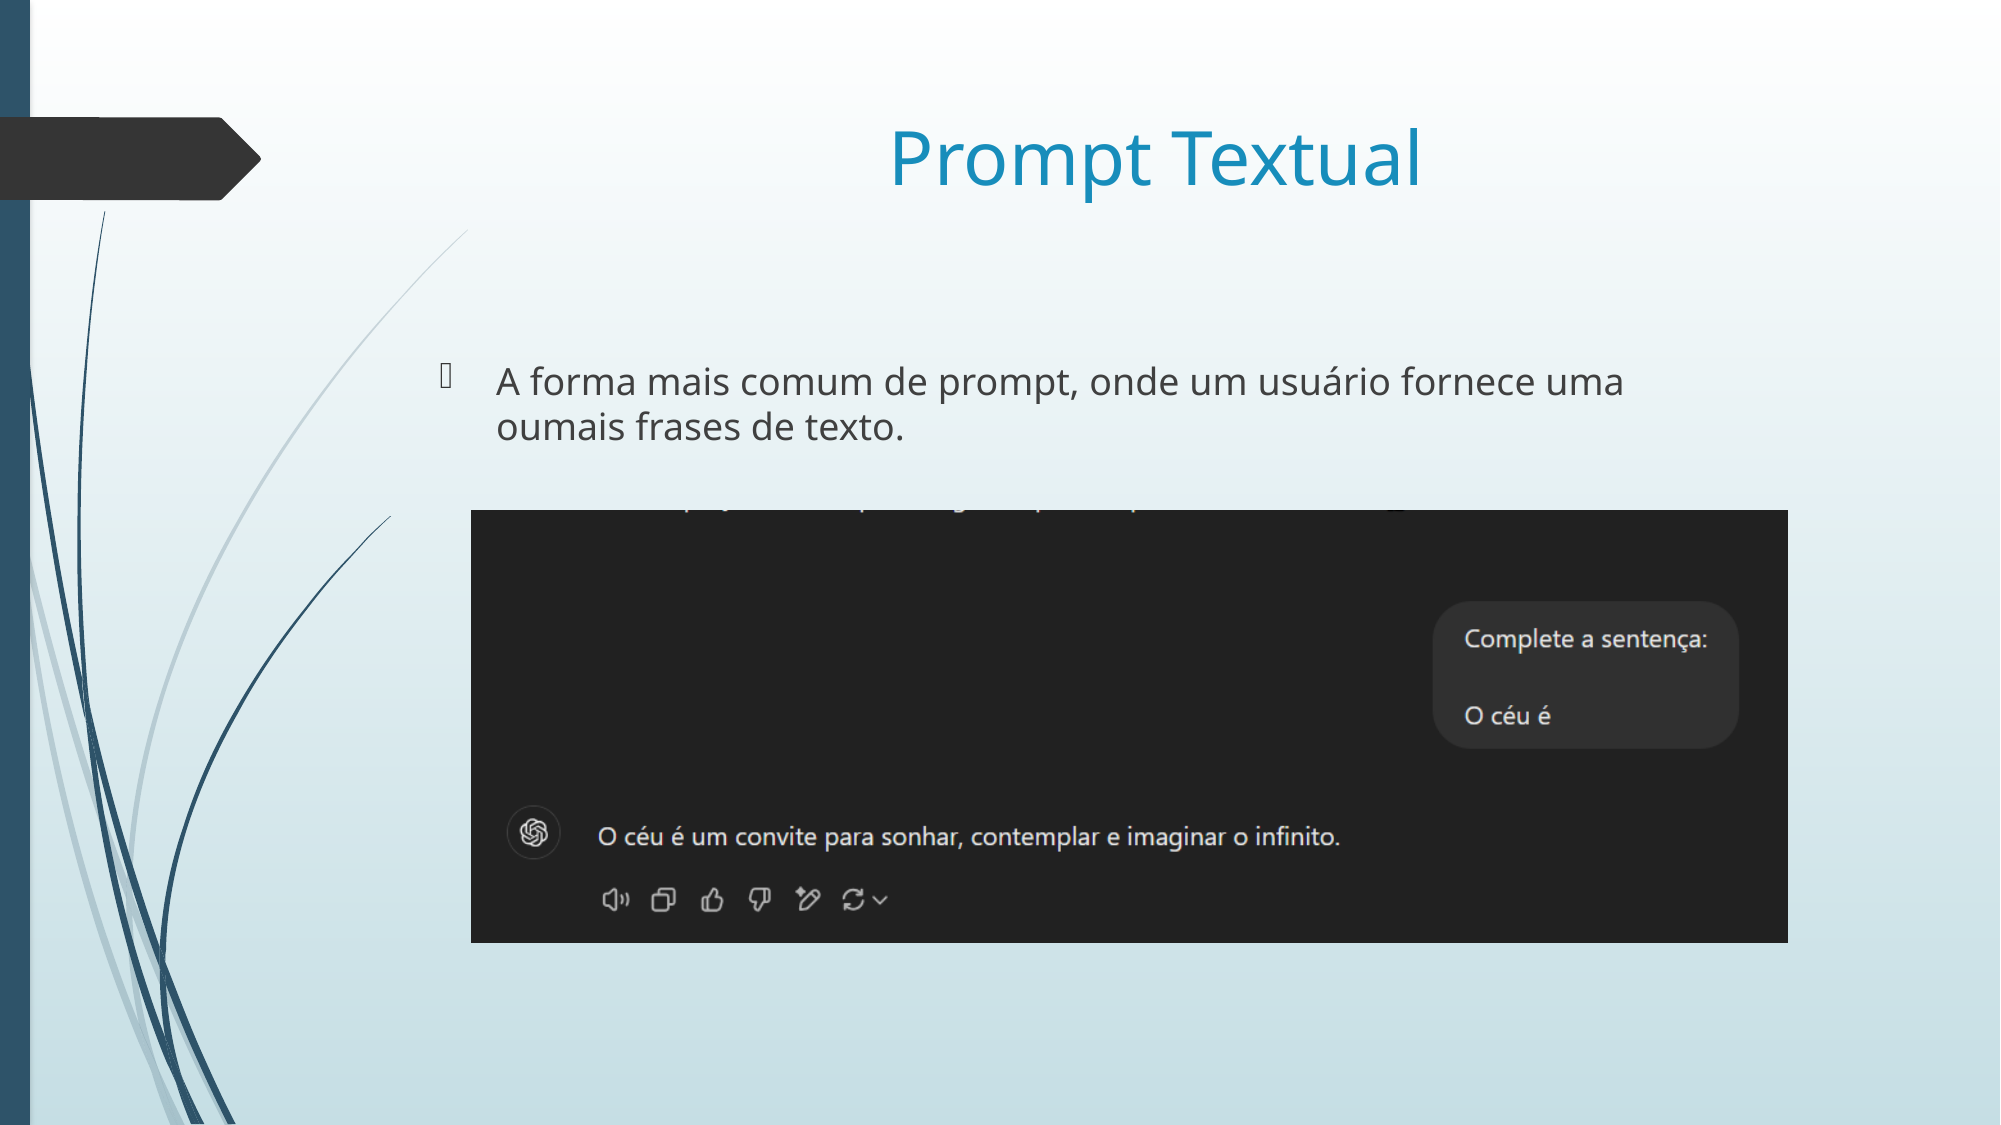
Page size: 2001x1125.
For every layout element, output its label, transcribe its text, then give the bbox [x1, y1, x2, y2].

list A forma mais comum de prompt, onde um usuário fornece uma oumais frases de texto. [424, 350, 1774, 540]
title Prompt Textual [425, 102, 1888, 313]
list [471, 510, 1788, 943]
